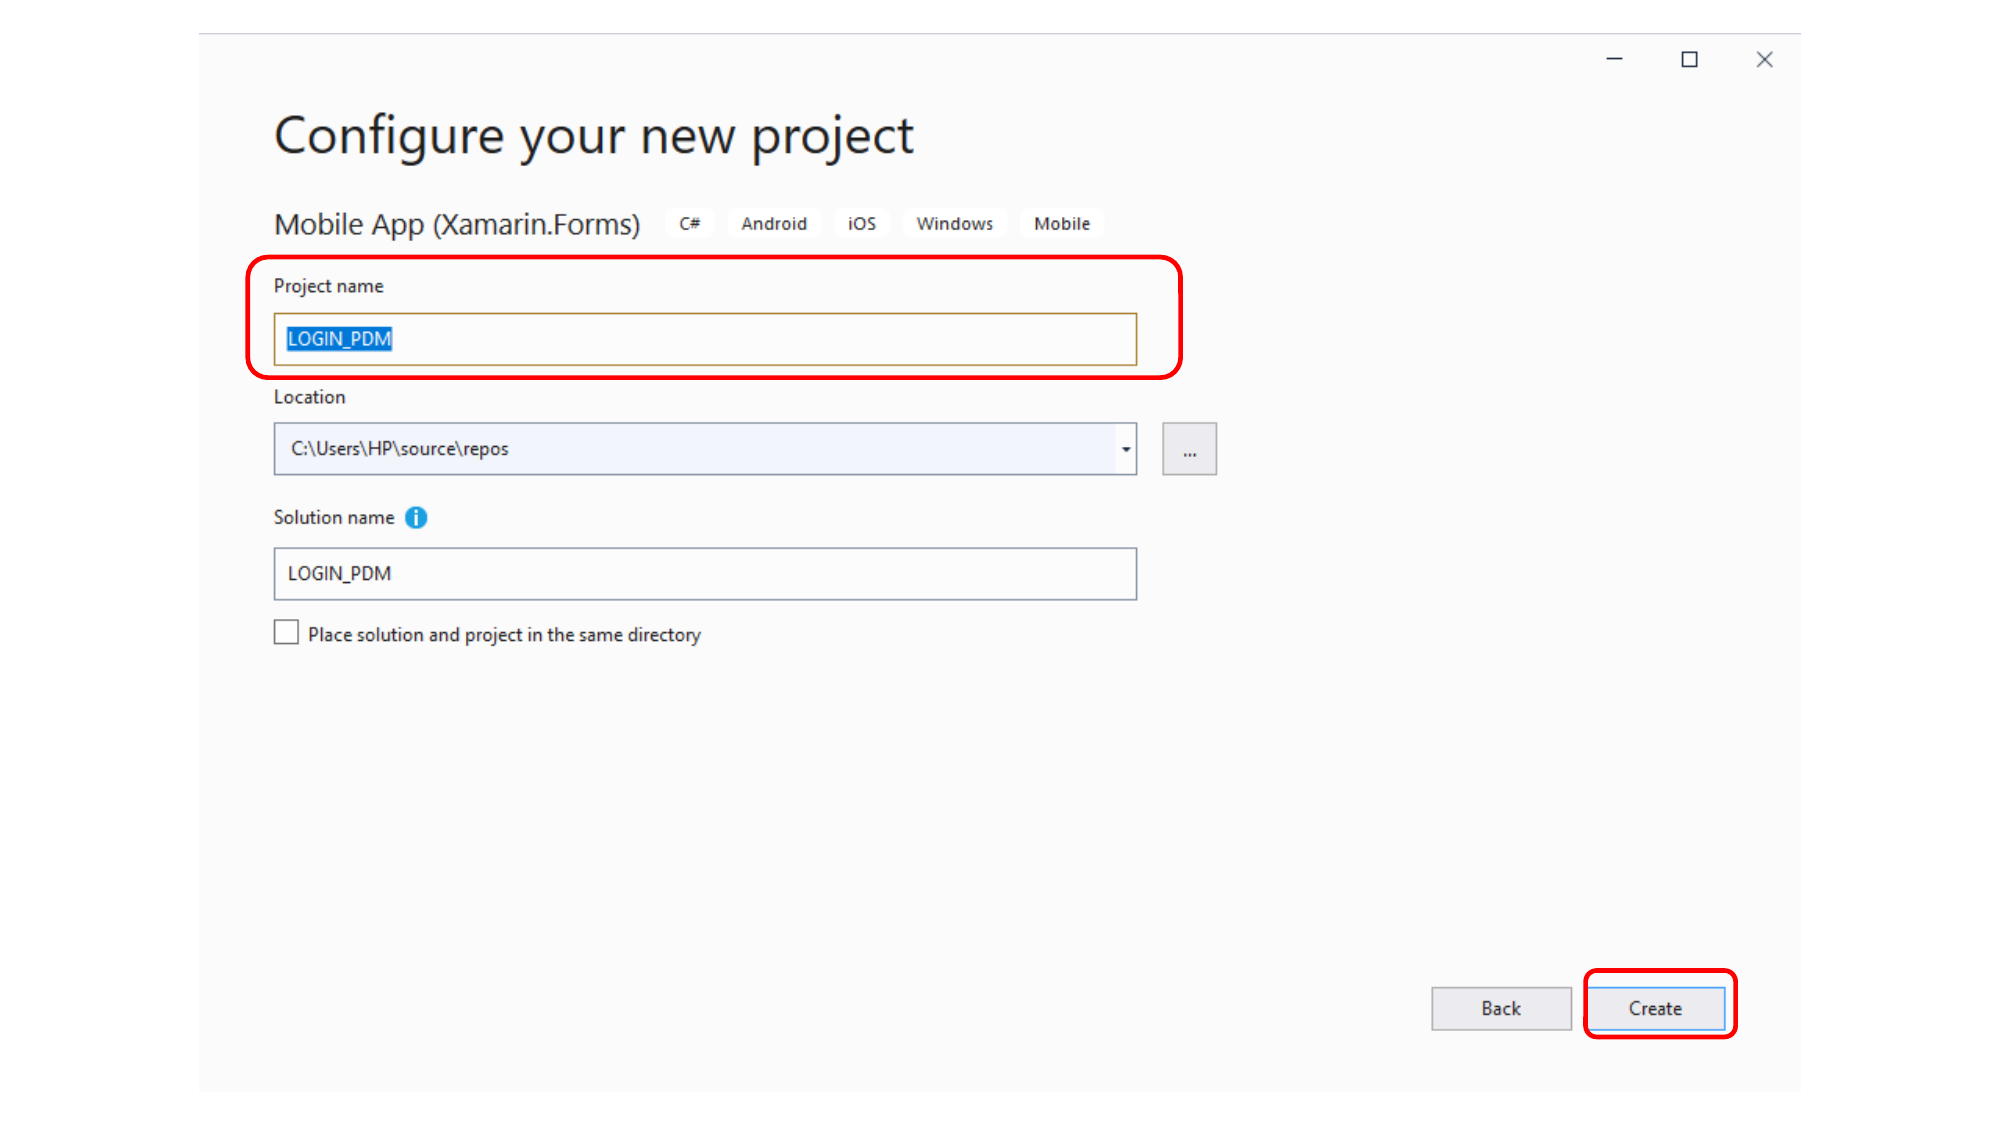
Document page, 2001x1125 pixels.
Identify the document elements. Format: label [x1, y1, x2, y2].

picture [199, 33, 1801, 1092]
